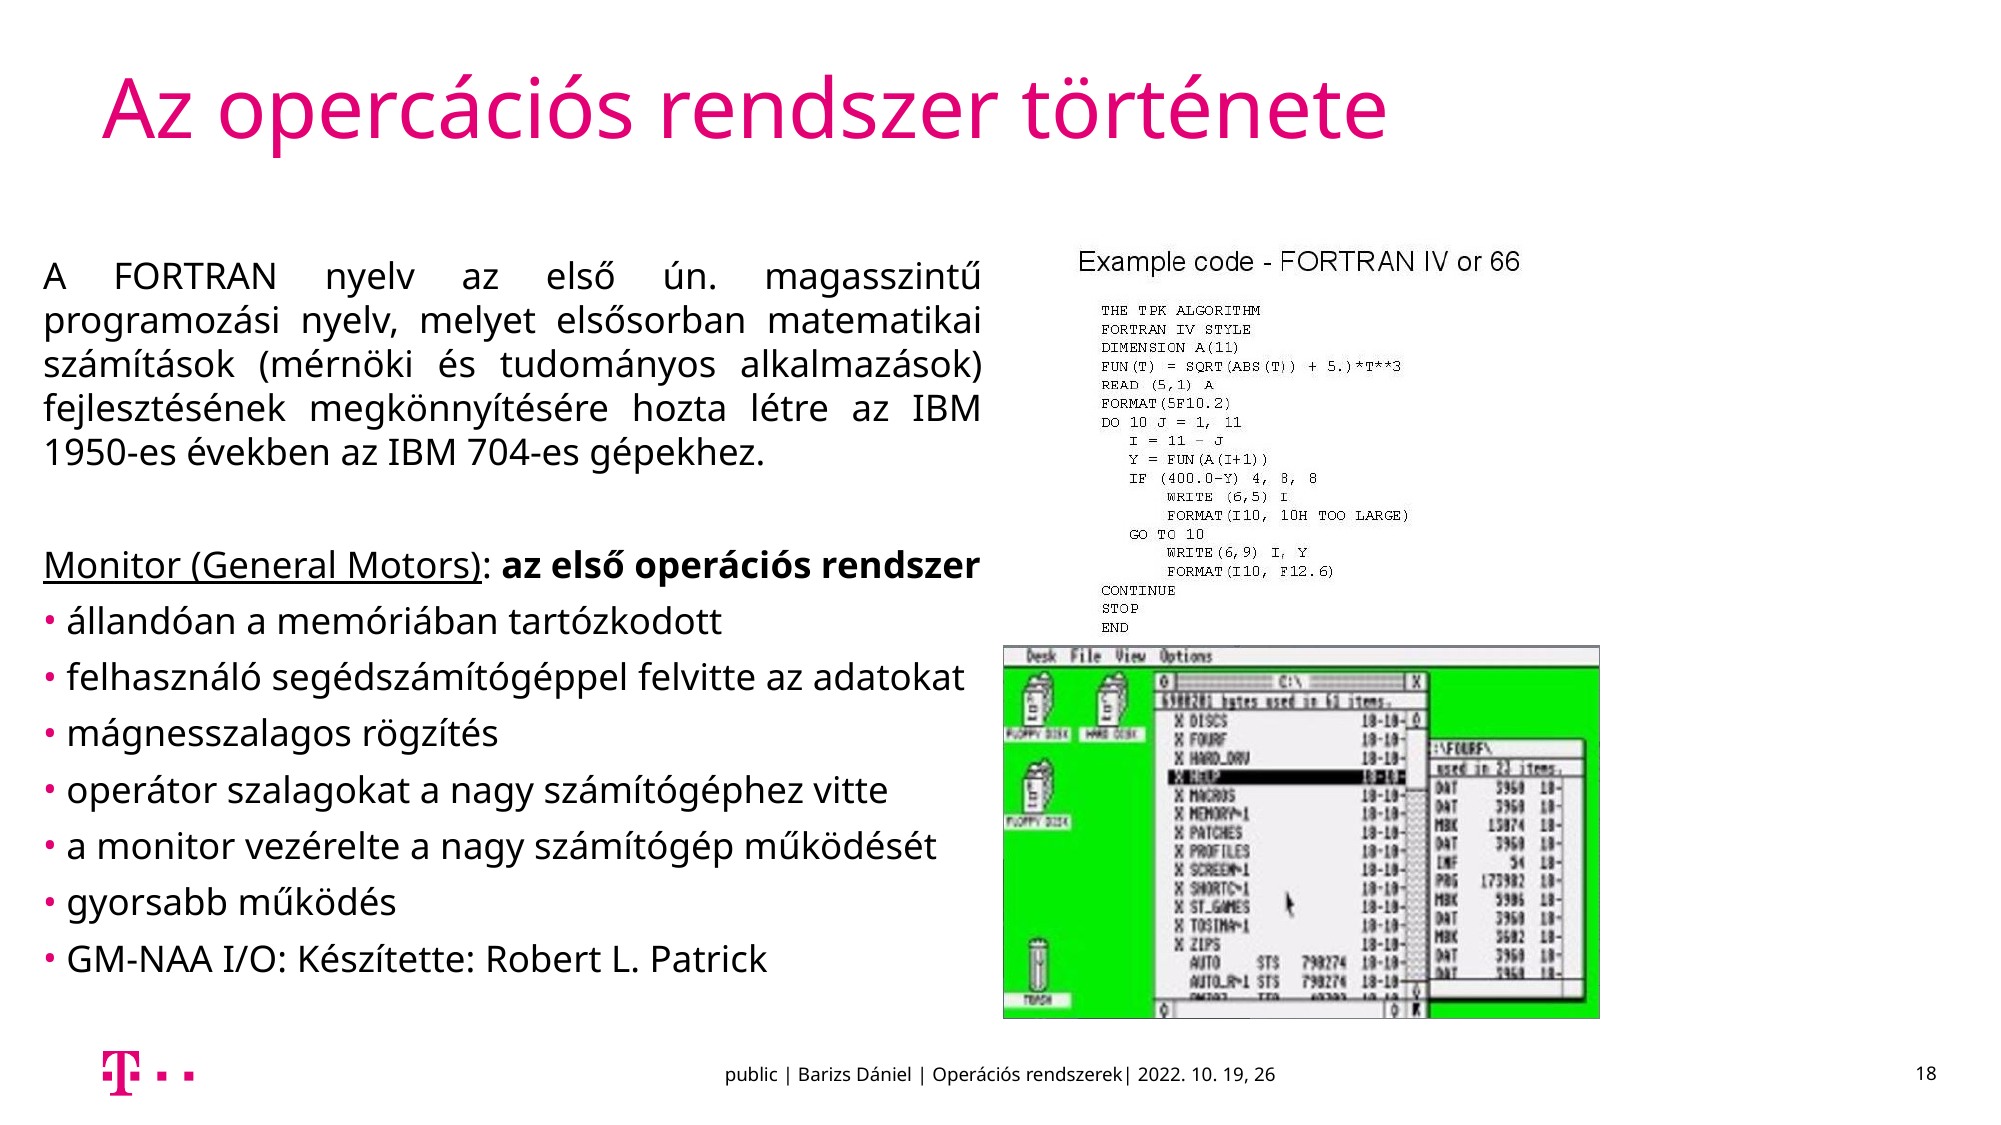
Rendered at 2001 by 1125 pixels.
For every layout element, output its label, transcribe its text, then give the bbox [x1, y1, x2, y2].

text_box A FORTRAN nyelv az első ún. magasszintű programozási nyelv, melyet elsősorban matematikai számítások (mérnöki és tudományos alkalmazások) fejlesztésének megkönnyítésére hozta létre az IBM 1950-es években az IBM 704-es gépekhez. Monitor (General Motors): az első operációs rendszer állandóan a memóriában tartózkodott felhasználó segédszámítógéppel felvitte az adatokat mágnesszalagos rögzítés operátor szalagokat a nagy számítógéphez vitte a monitor vezérelte a nagy számítógép működését gyorsabb működés GM-NAA I/O: Készítette: Robert L. Patrick [43, 196, 984, 1024]
footer public | Barizs Dániel | Operációs rendszerek| 2022. 10. 19, 26 [385, 1047, 1615, 1101]
slide_number 18 [1915, 1047, 1957, 1101]
title Az opercációs rendszer története [102, 66, 1898, 185]
picture [1003, 231, 1600, 1019]
